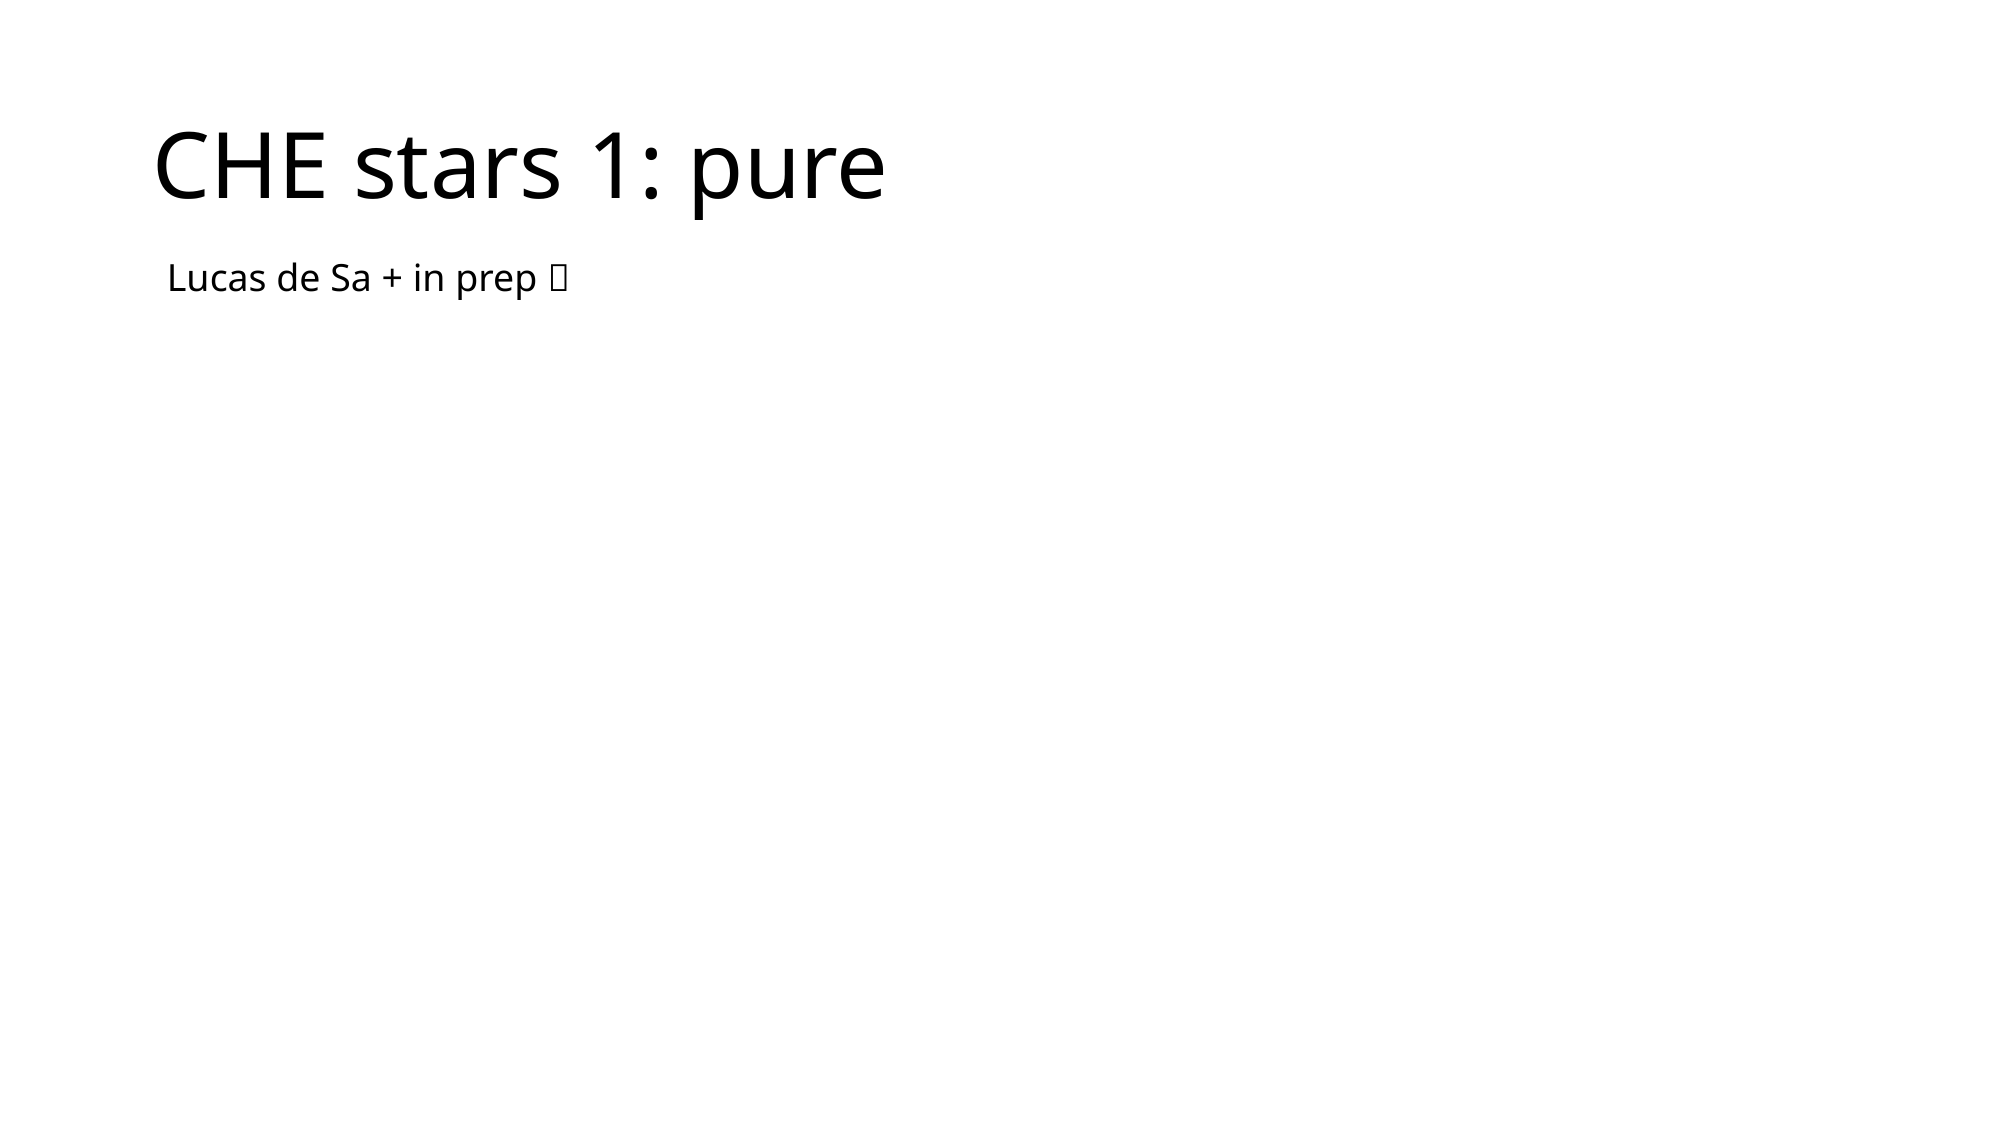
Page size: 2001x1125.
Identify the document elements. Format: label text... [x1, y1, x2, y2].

title CHE stars 1: pure [137, 59, 1863, 278]
text_box Lucas de Sa + in prep  [152, 246, 585, 307]
